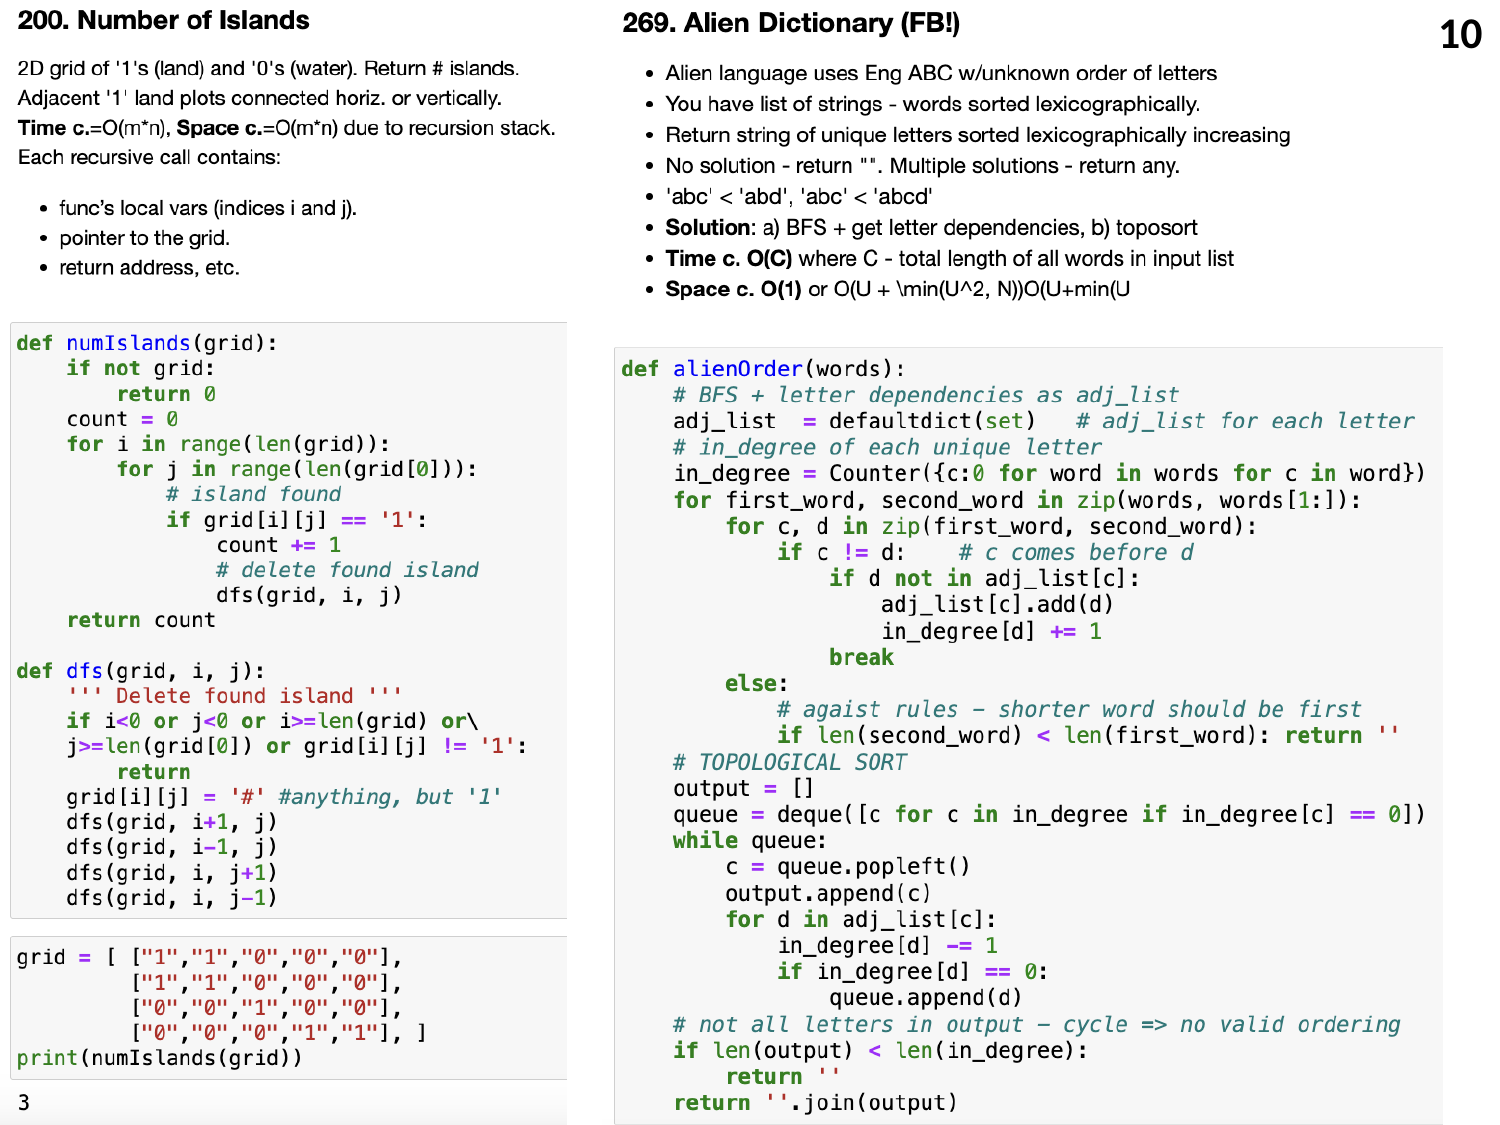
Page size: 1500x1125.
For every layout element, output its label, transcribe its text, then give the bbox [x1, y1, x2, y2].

picture [602, 0, 1443, 1125]
picture [0, 0, 567, 1125]
text_box 10 [1443, 0, 1498, 65]
